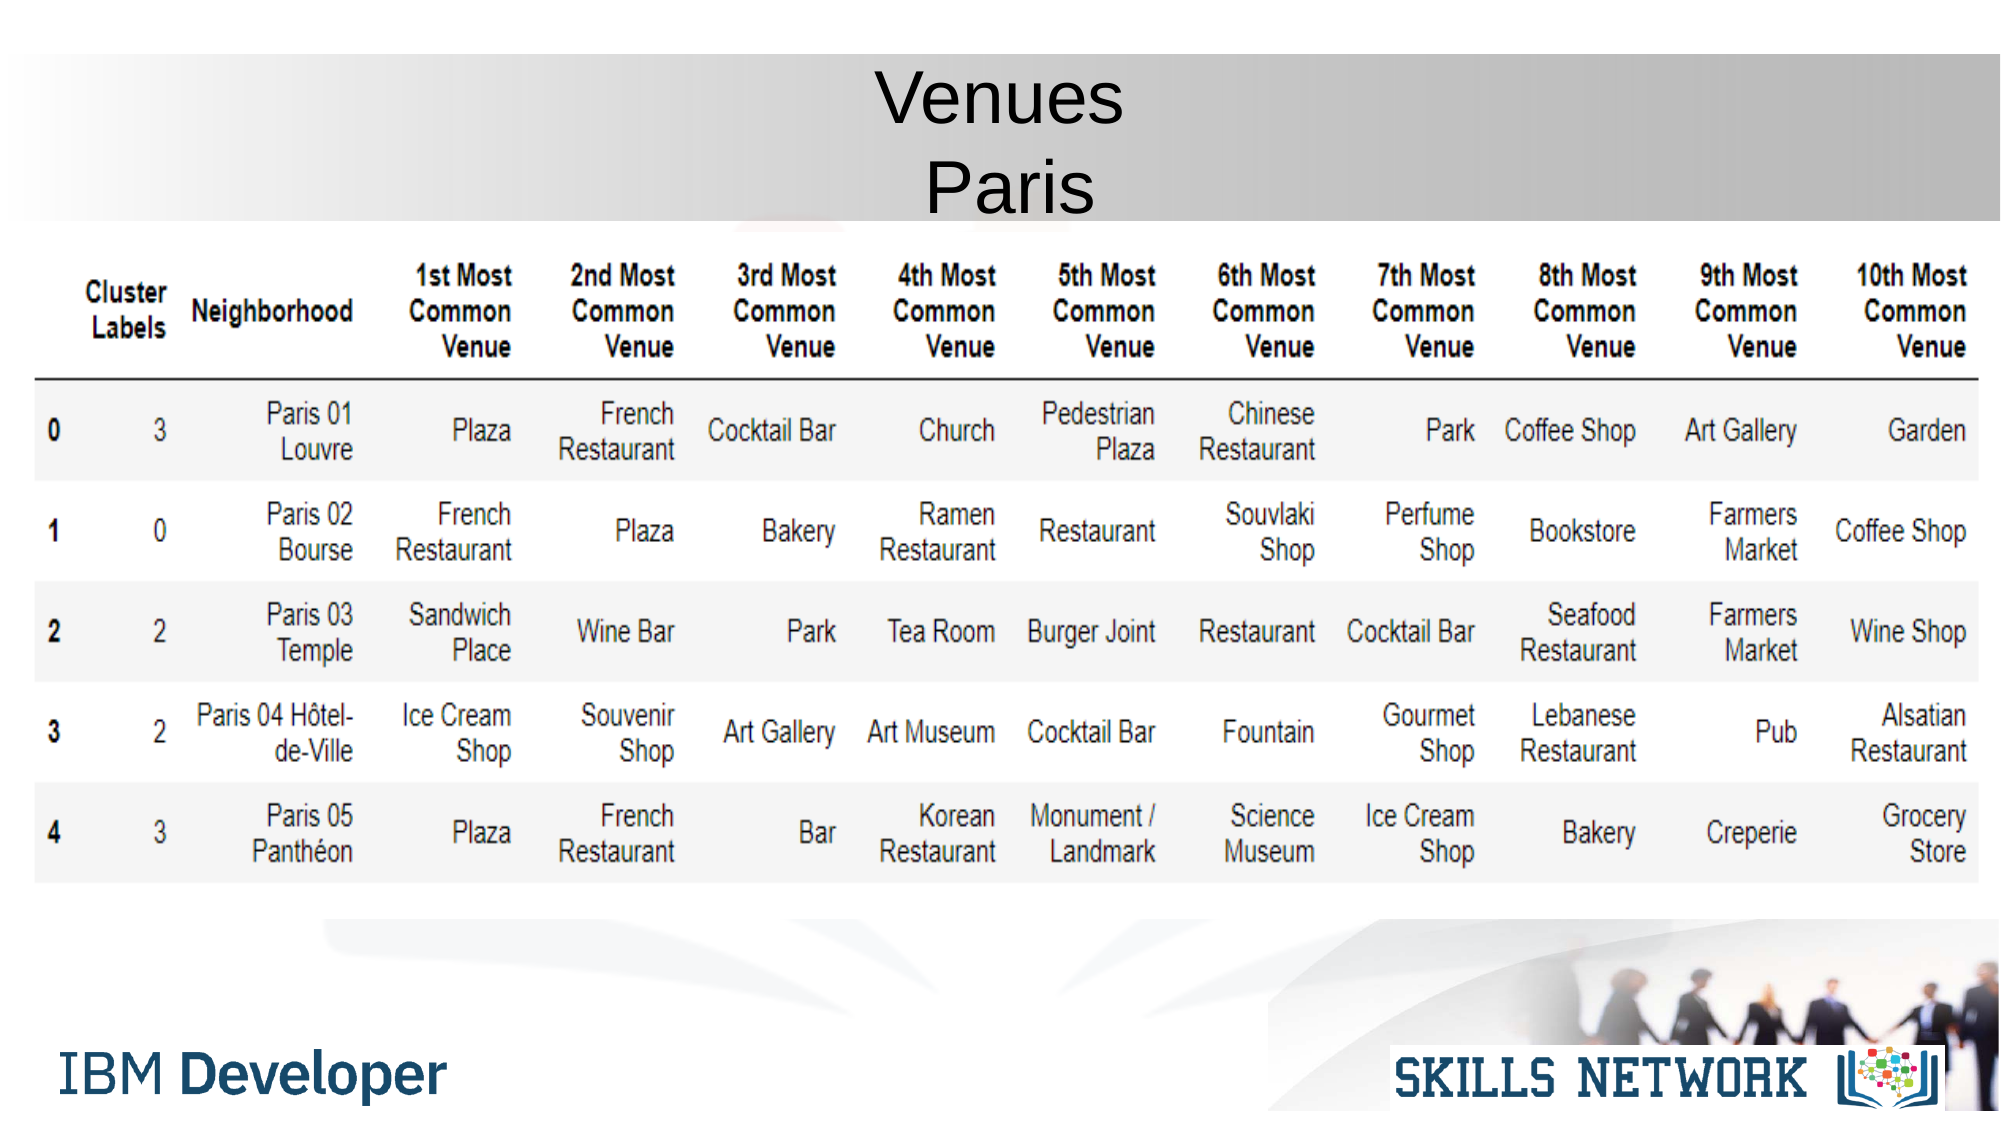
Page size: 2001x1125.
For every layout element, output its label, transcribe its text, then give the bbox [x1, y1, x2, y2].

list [24, 232, 2000, 919]
picture [1268, 919, 1999, 1111]
picture [55, 1045, 459, 1108]
title Venues Paris [99, 44, 1901, 232]
